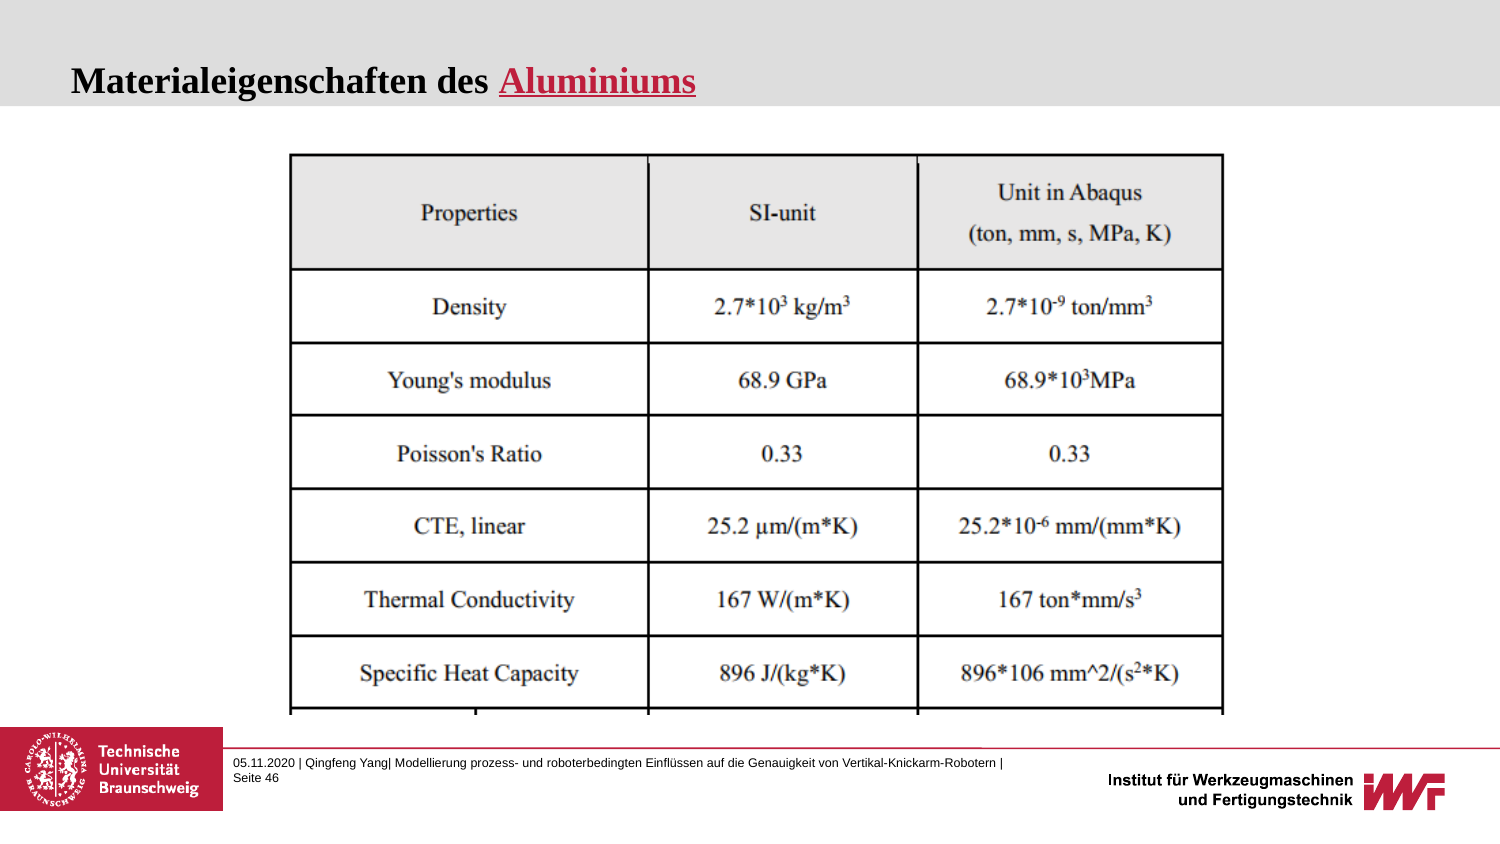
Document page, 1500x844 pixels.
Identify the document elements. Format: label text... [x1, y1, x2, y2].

picture [0, 727, 223, 811]
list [284, 147, 1232, 715]
title Materialeigenschaften des Aluminiums [70, 13, 1445, 102]
